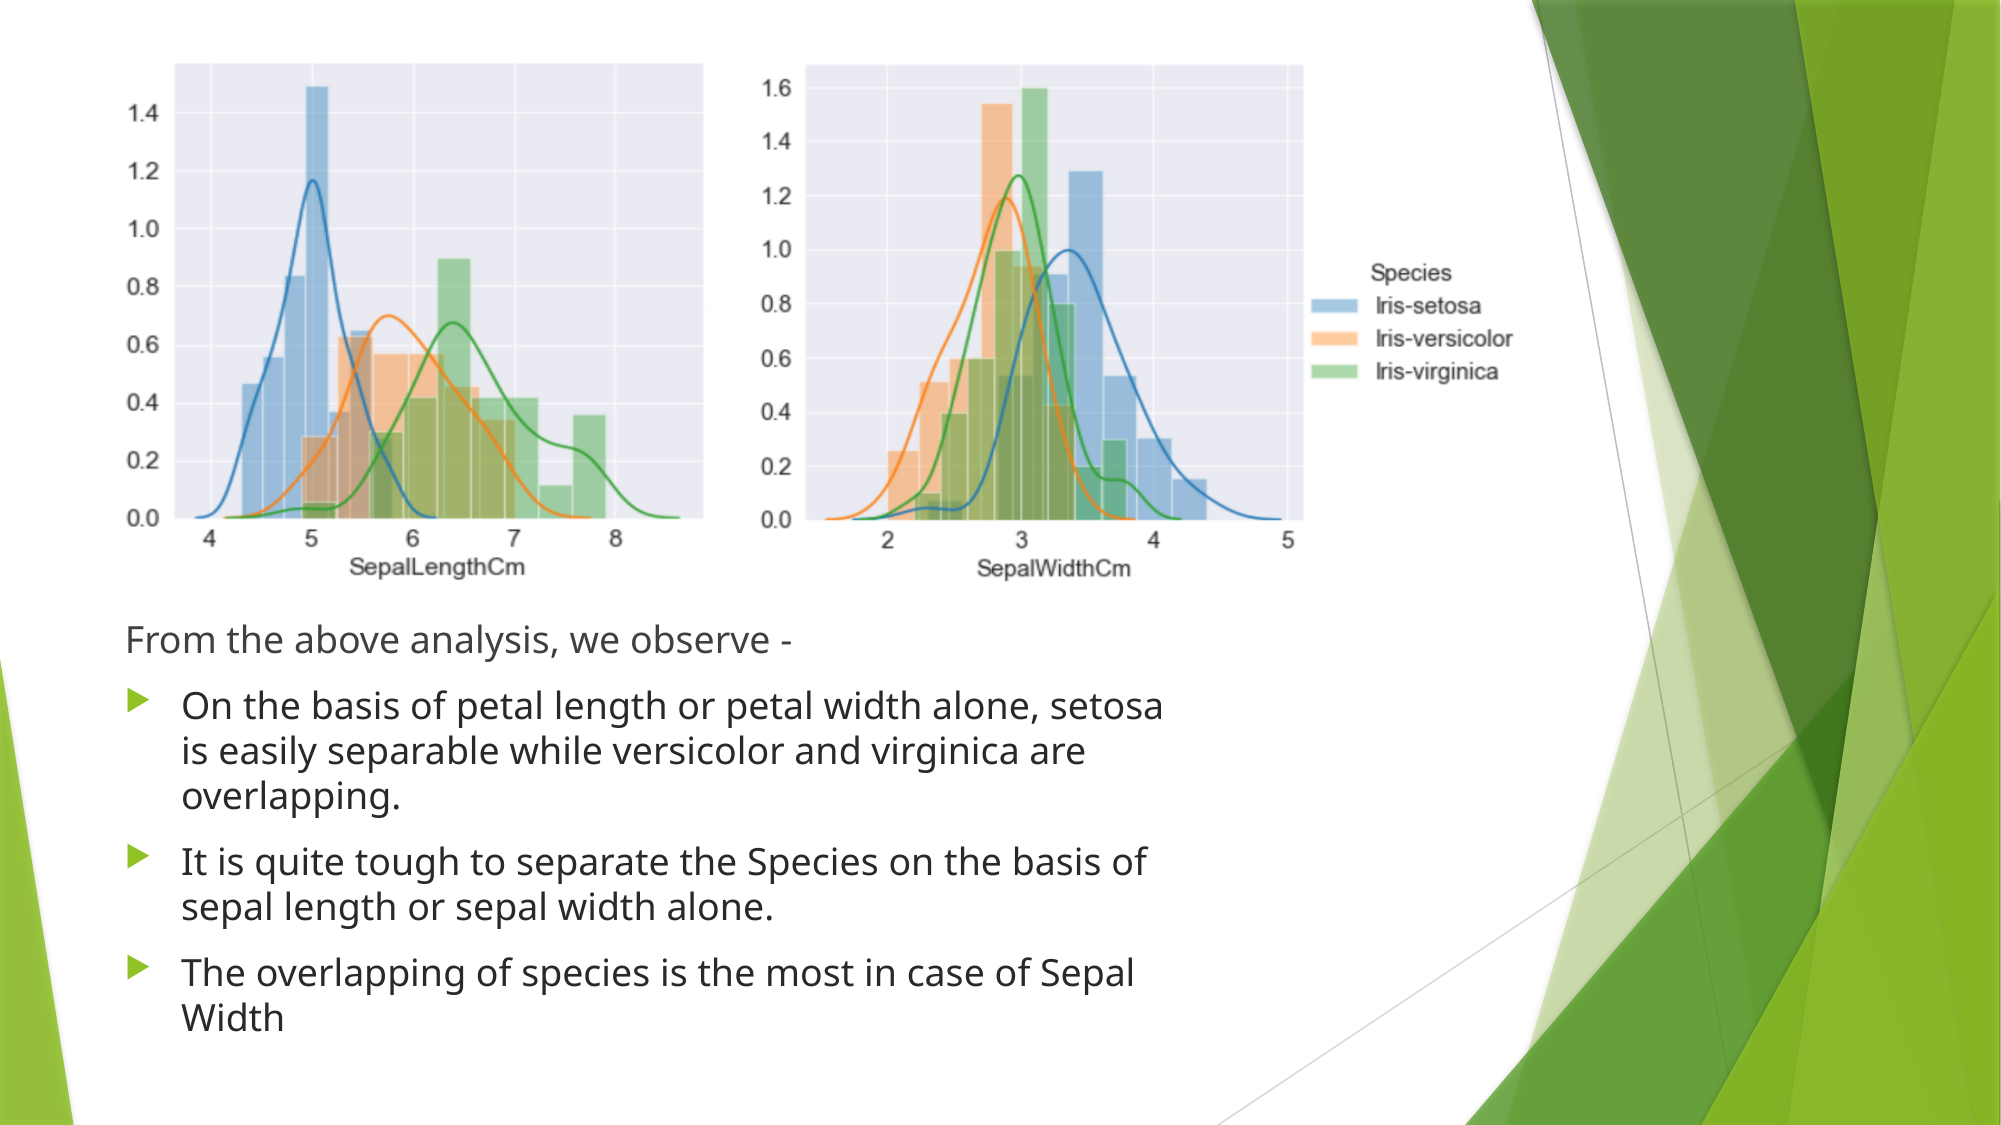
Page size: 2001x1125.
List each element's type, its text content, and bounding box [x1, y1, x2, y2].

text_box From the above analysis, we observe - On the basis of petal length or petal width alone, setosa is easily separable while versicolor and virginica are overlapping. It is quite tough to separate the Species on the basis of sepal length or sepal width alone. The overlapping of species is the most in case of Sepal Width [109, 608, 1206, 1108]
picture [109, 51, 711, 610]
picture [744, 51, 1525, 596]
